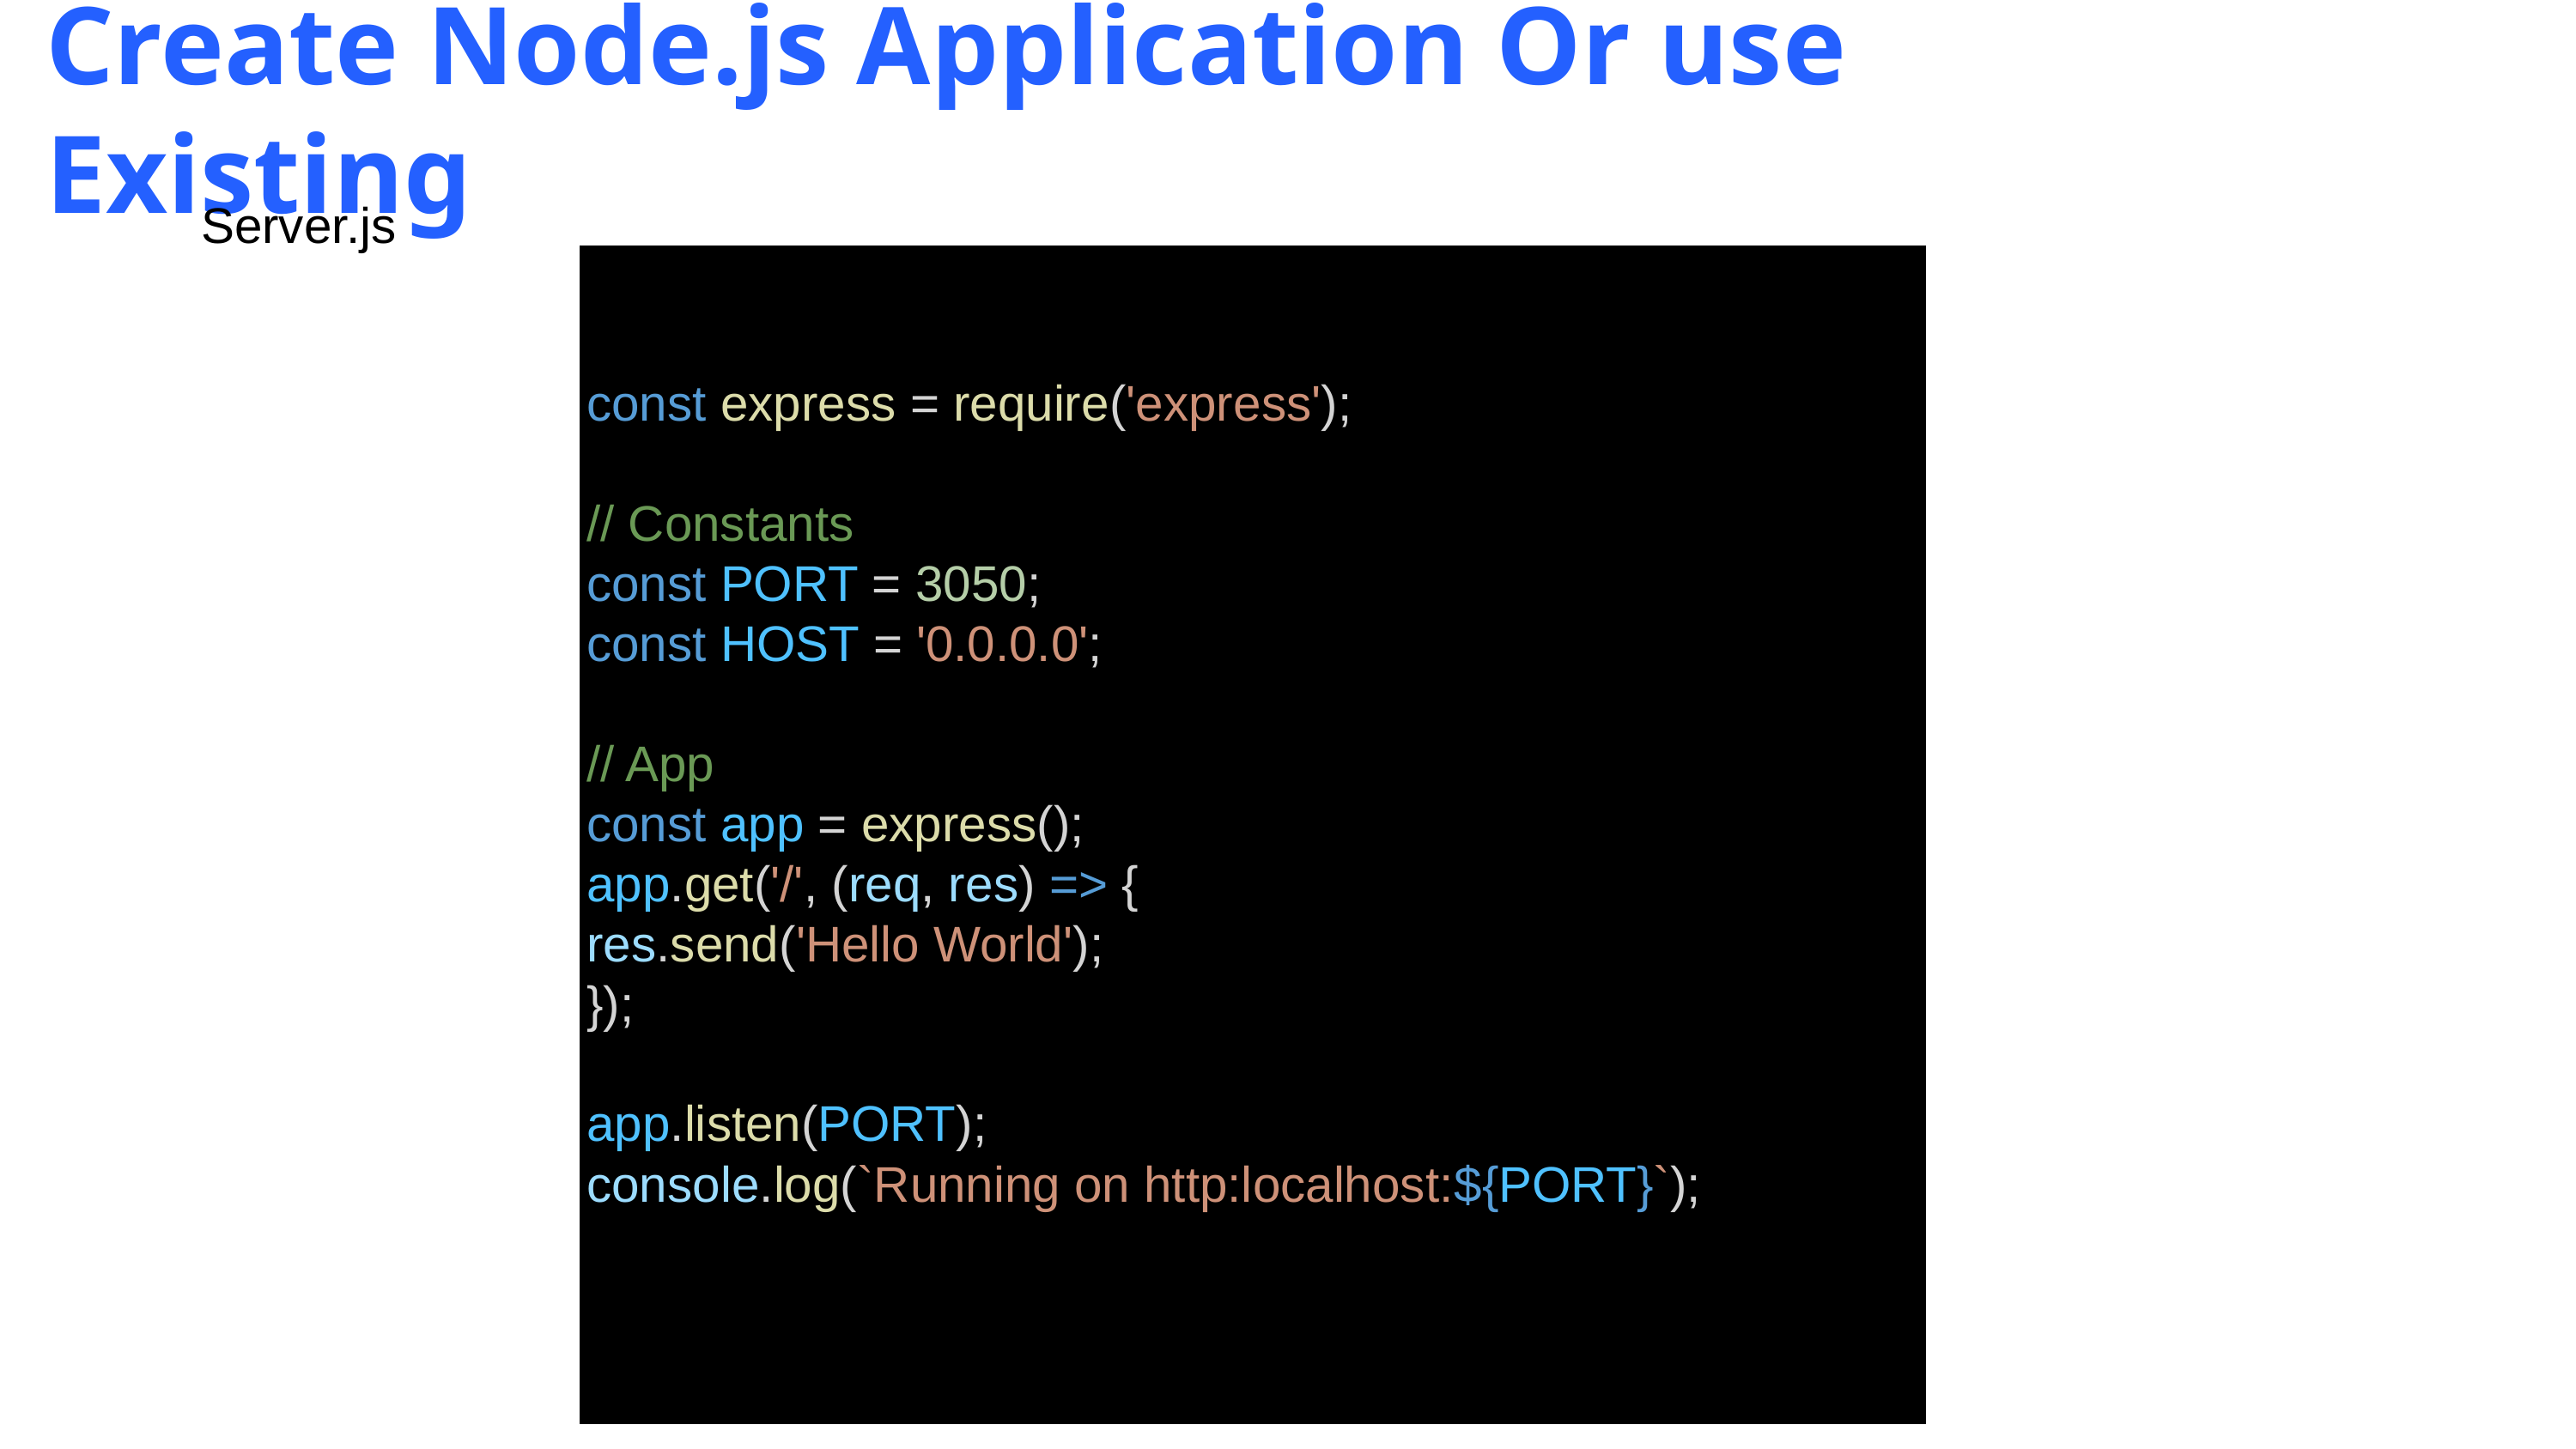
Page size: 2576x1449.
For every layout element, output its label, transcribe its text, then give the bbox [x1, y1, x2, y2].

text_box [579, 245, 1927, 1425]
text_box Server.js [201, 204, 615, 254]
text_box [45, 30, 2043, 196]
